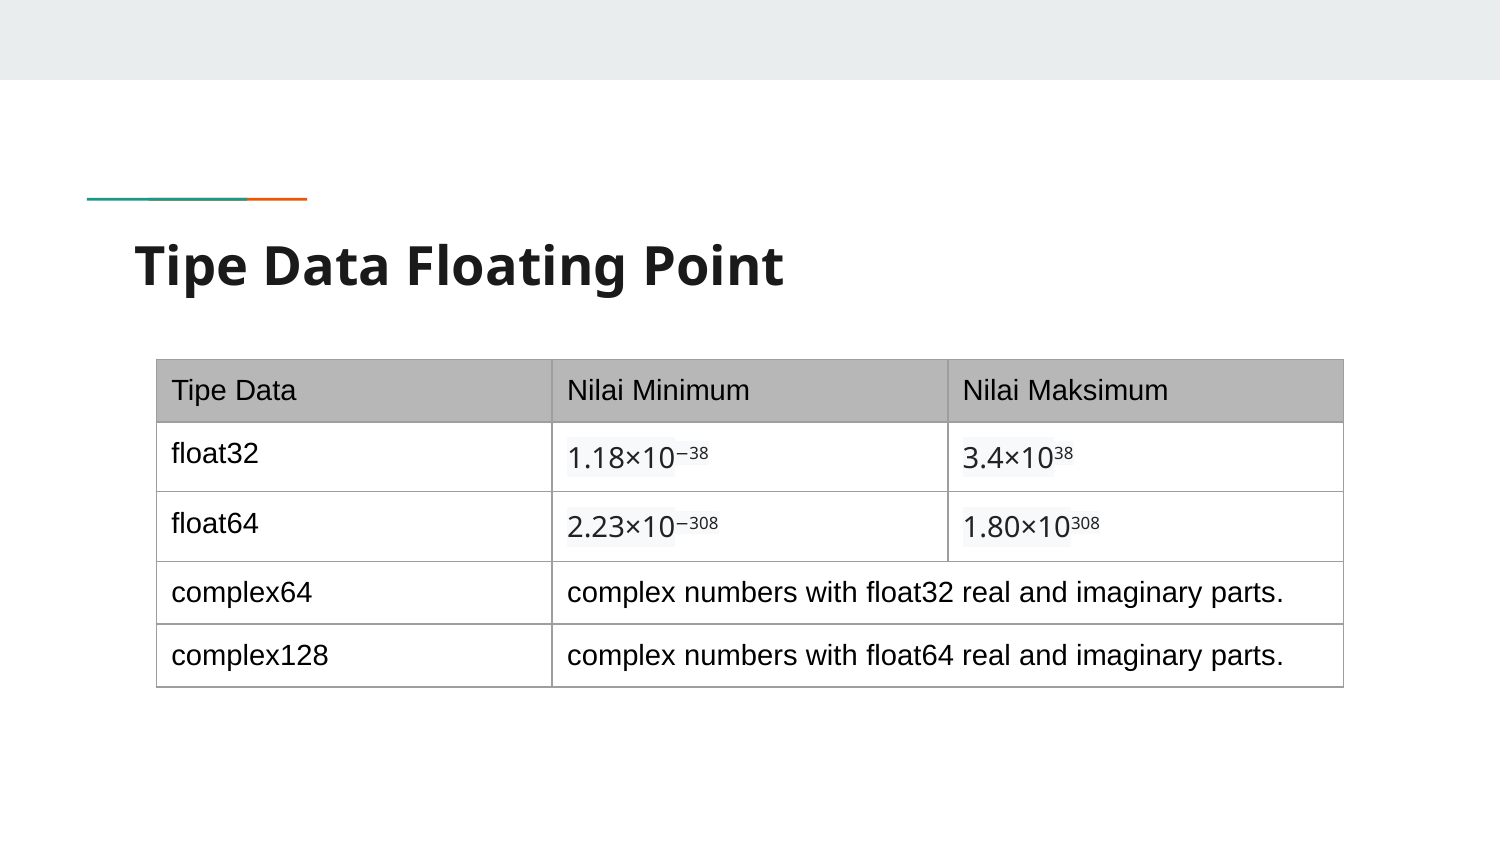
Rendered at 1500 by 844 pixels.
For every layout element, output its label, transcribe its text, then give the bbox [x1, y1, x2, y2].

table_header Tipe Data [157, 360, 551, 421]
table_header Nilai Maksimum [949, 360, 1343, 421]
table_cell complex64 [157, 562, 551, 623]
table_cell 1.80×10308 [949, 492, 1343, 561]
table_header Nilai Minimum [553, 360, 947, 421]
table_cell 2.23×10−308 [553, 492, 947, 561]
table_cell 1.18×10−38 [553, 423, 947, 491]
table_cell complex numbers with float32 real and imaginary parts. [553, 562, 1343, 623]
table_cell 3.4×1038 [949, 423, 1343, 491]
table_cell float32 [157, 423, 551, 491]
table_cell complex128 [157, 625, 551, 686]
table_cell float64 [157, 492, 551, 561]
title Tipe Data Floating Point [119, 216, 1381, 305]
table_cell complex numbers with float64 real and imaginary parts. [553, 625, 1343, 686]
